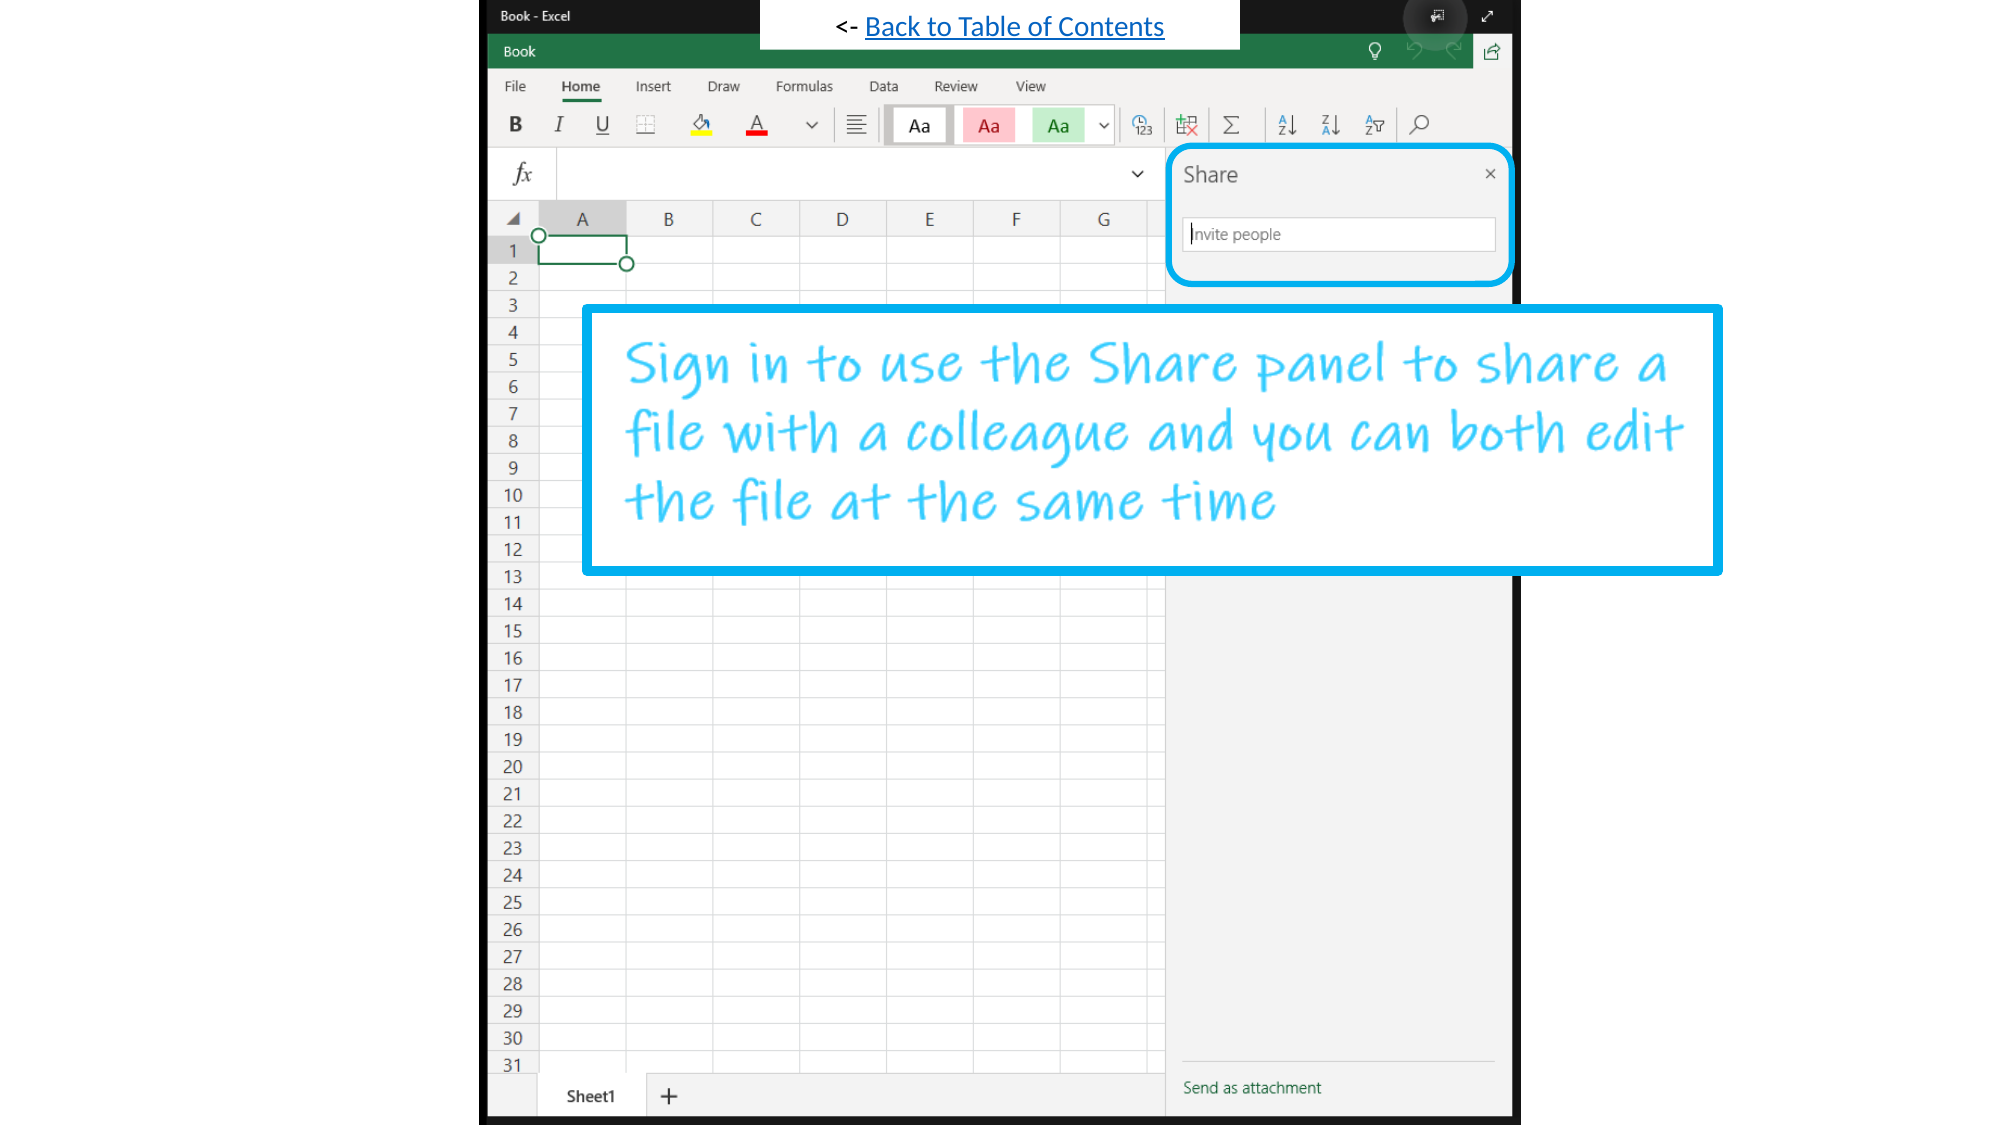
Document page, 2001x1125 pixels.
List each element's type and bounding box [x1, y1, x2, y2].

picture [479, 0, 1521, 1125]
picture [593, 314, 1712, 565]
